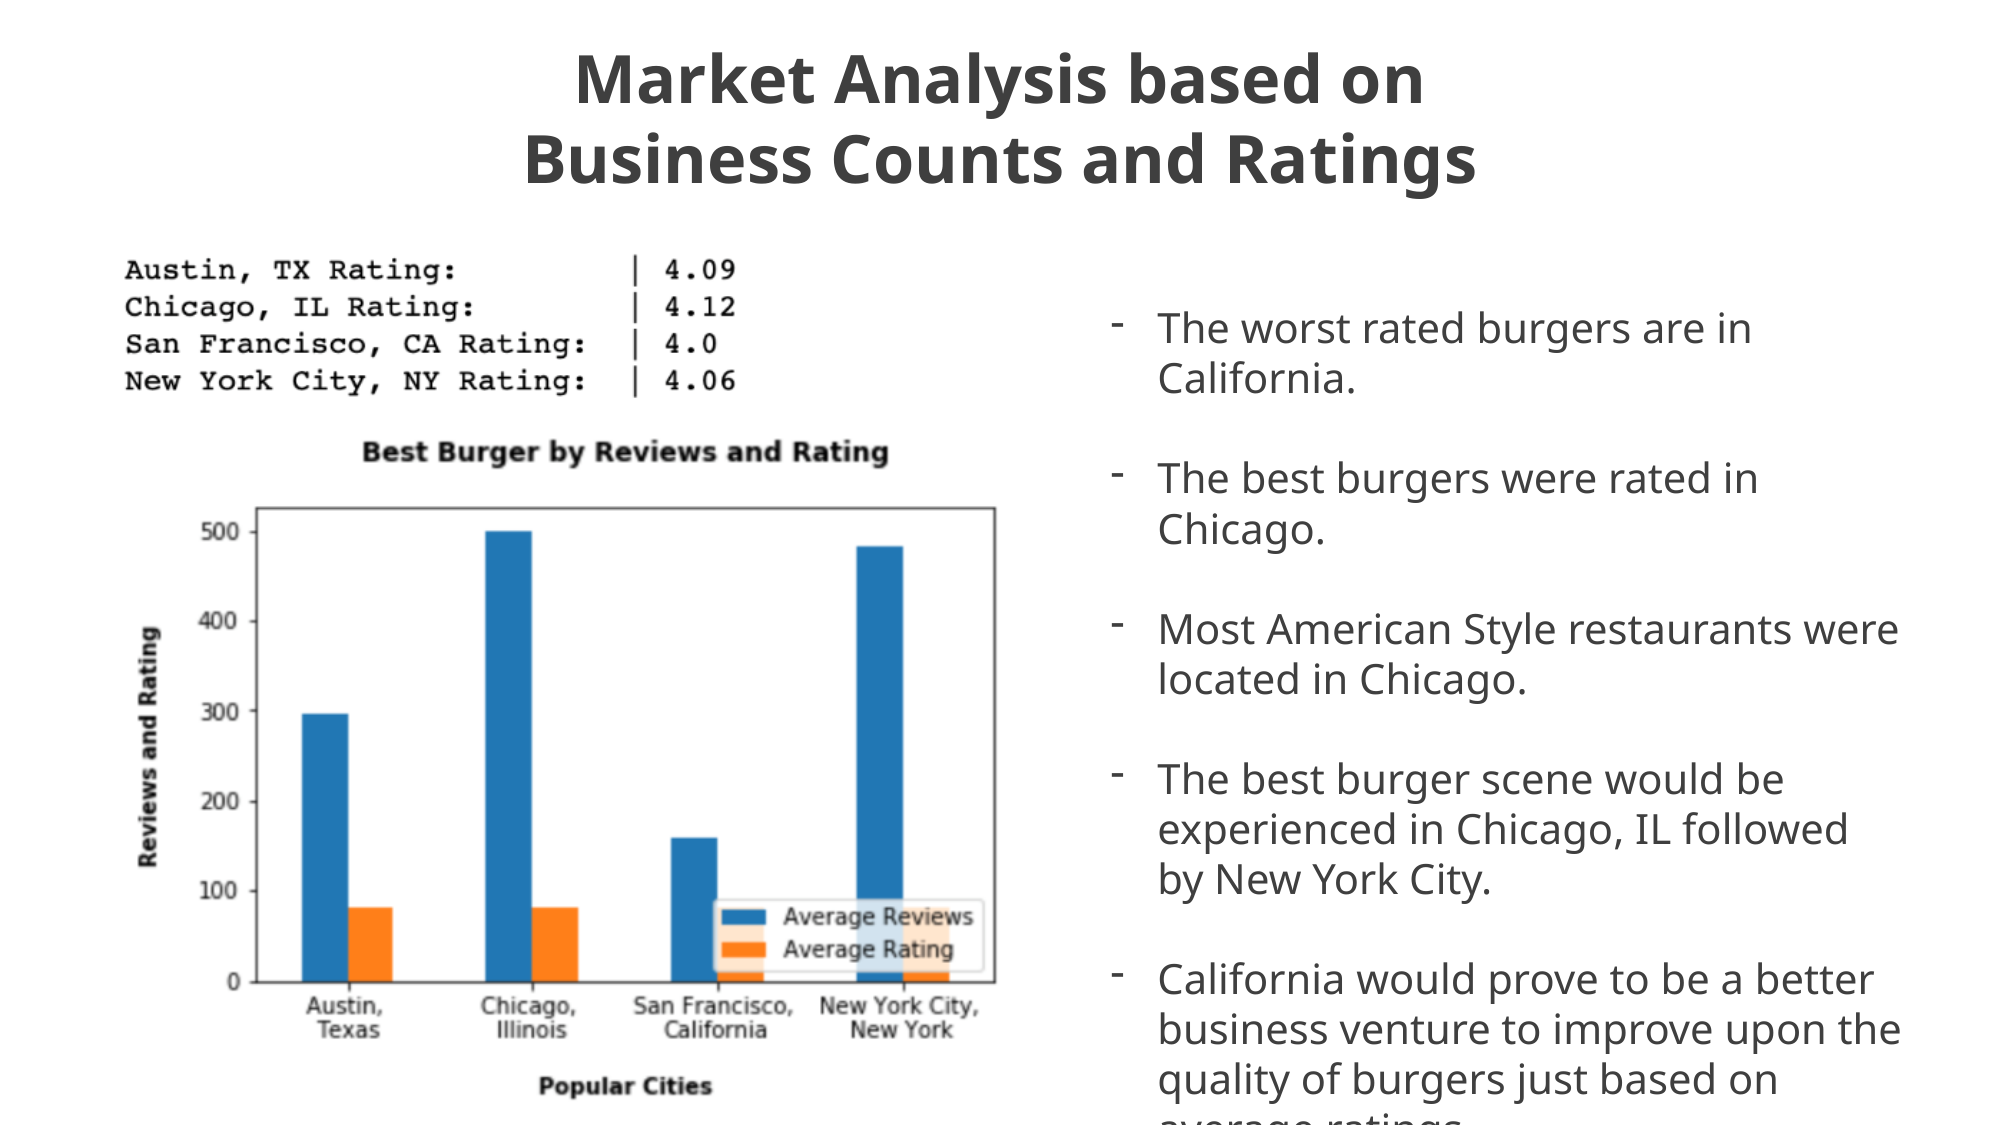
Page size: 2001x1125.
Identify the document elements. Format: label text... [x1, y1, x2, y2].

text_box The worst rated burgers are in California. The best burgers were rated in Chicago. Most American Style restaurants were located in Chicago. The best burger scene would be experienced in Chicago, IL followed by New York City. California would prove to be a better business venture to improve upon the quality of burgers just based on average ratings. [1124, 294, 1920, 1125]
picture [26, 236, 1124, 1125]
text_box Market Analysis based on Business Counts and Ratings [441, 29, 1558, 205]
text_box [339, 0, 1661, 294]
